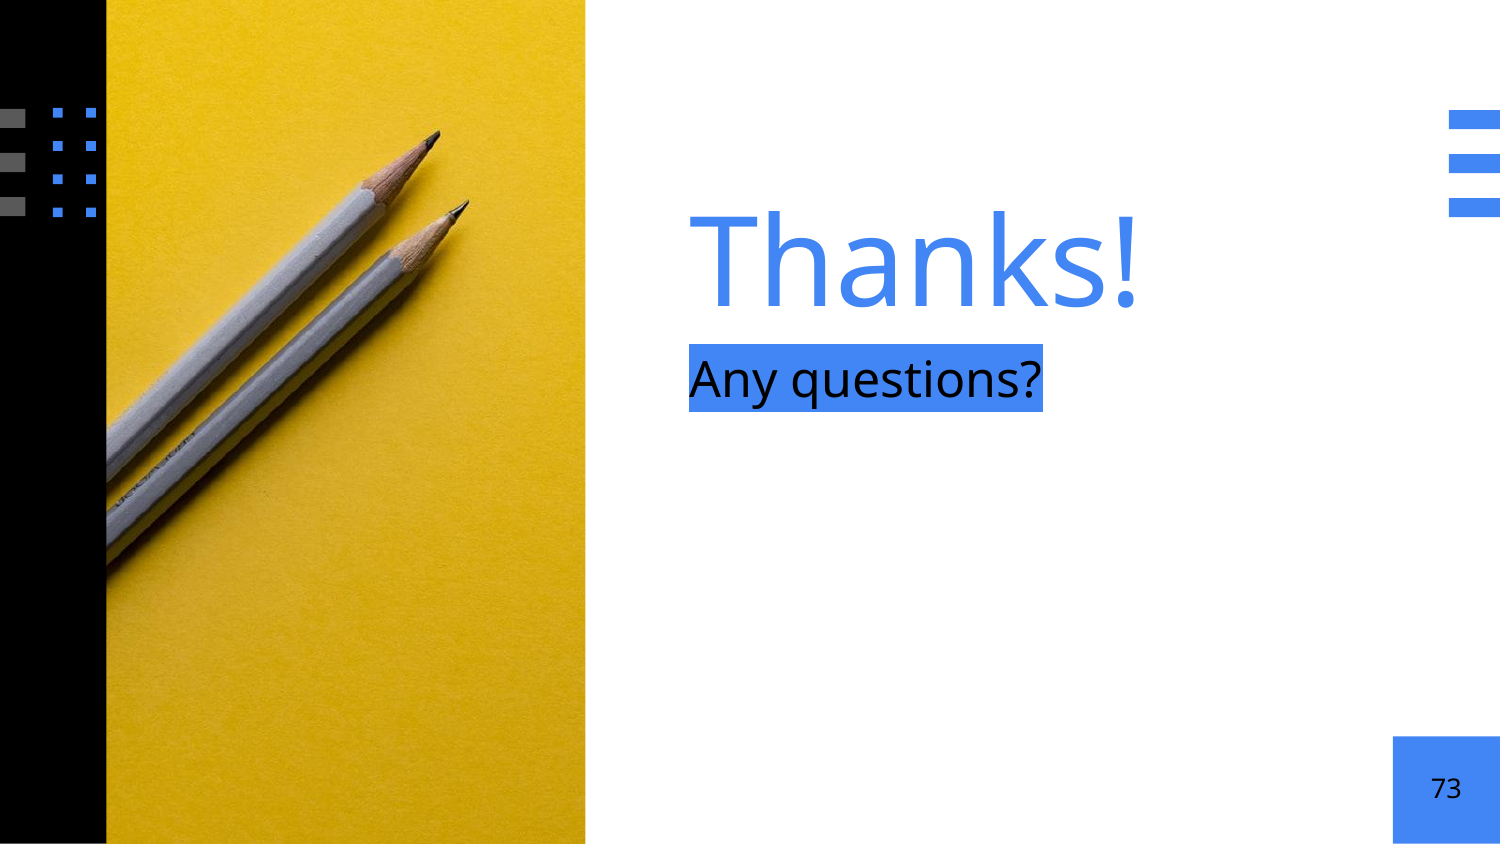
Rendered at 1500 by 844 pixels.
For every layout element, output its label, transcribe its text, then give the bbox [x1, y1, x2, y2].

subtitle Any questions? [689, 338, 1393, 647]
picture [106, 0, 586, 844]
title Thanks! [689, 197, 1393, 334]
slide_number ‹#› [1392, 736, 1500, 844]
